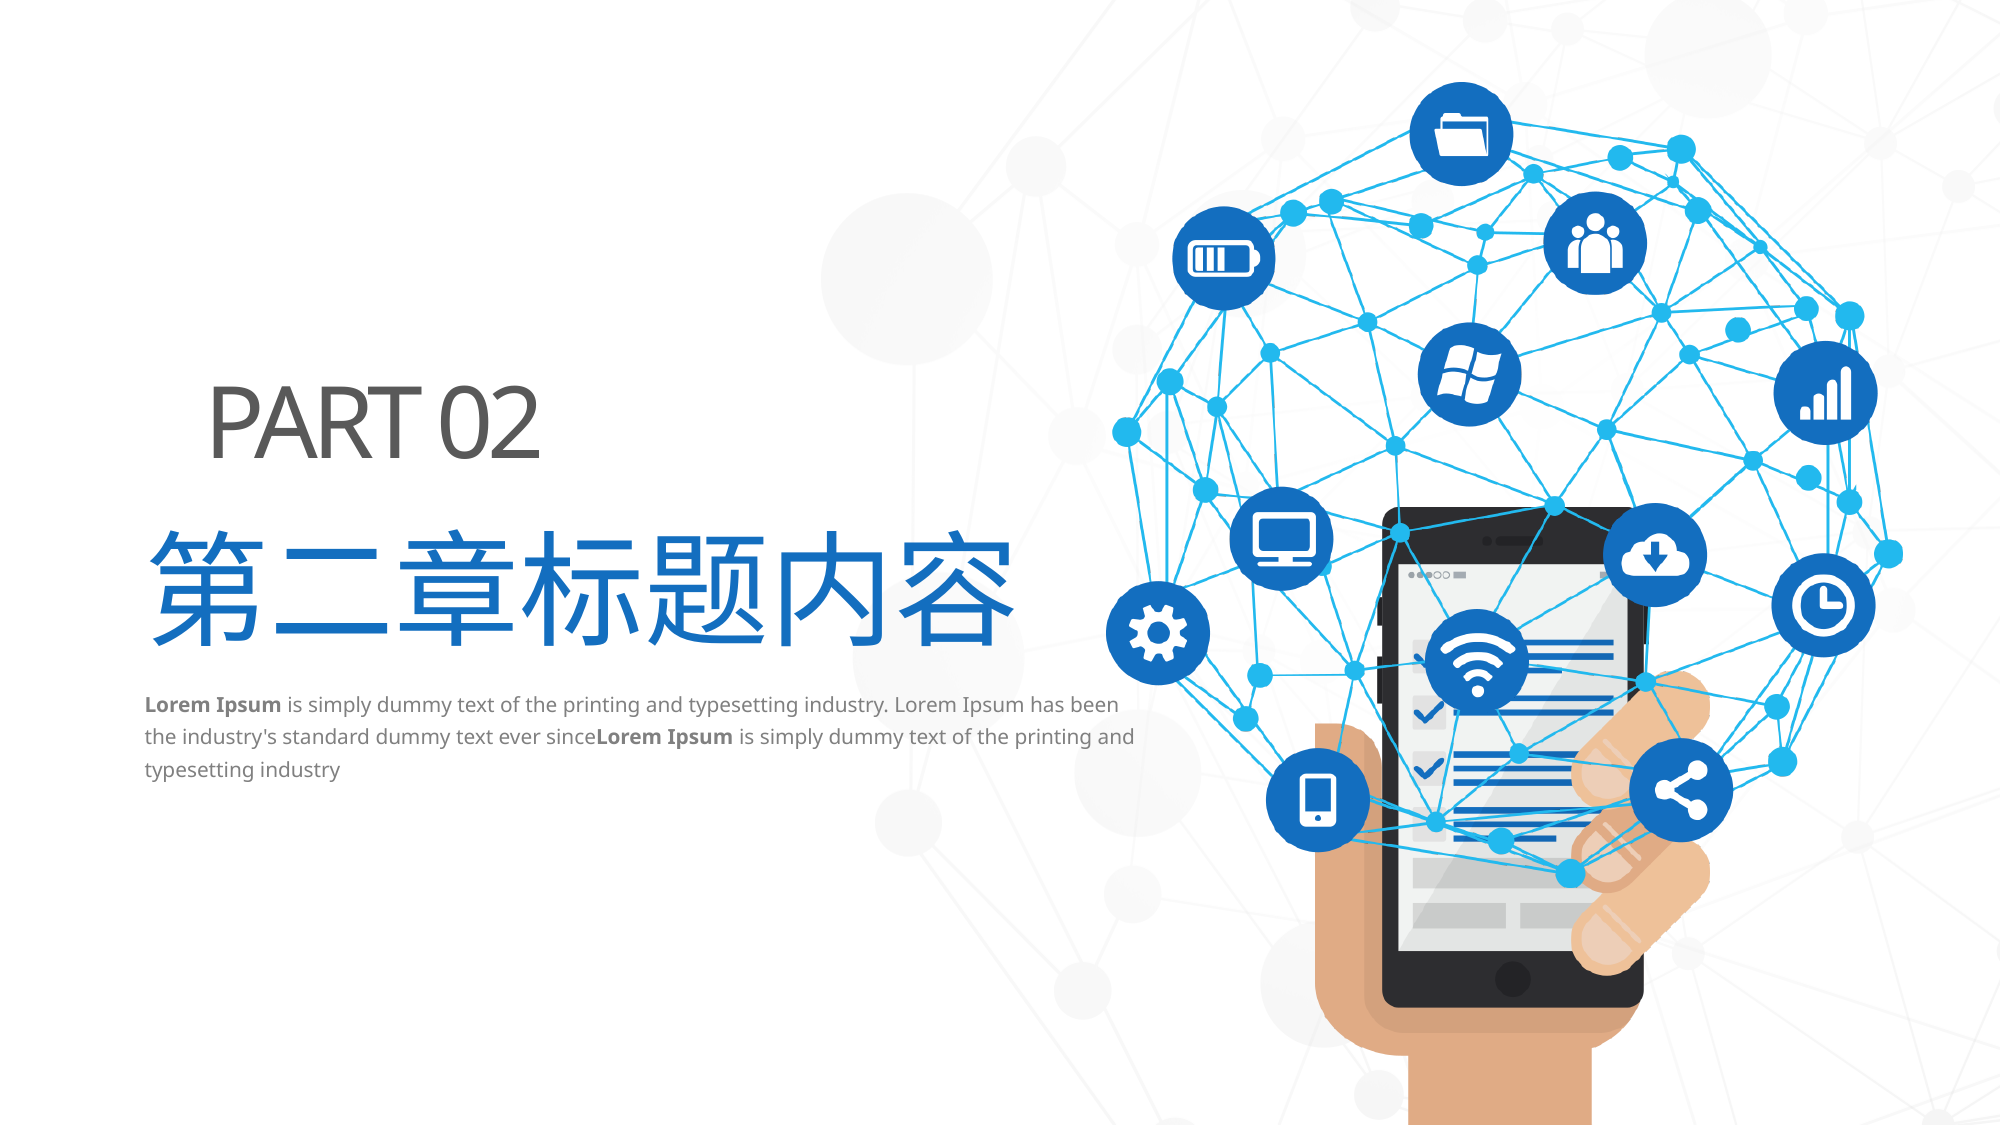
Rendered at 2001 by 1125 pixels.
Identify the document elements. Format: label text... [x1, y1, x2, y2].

text_box Lorem Ipsum is simply dummy text of the printing and typesetting industry. Lorem Ipsum has been the industry's standard dummy text ever sinceLorem Ipsum is simply dummy text of the printing and typesetting industry [129, 676, 1106, 789]
text_box 第二章标题内容 [130, 504, 1035, 670]
text_box PART 02 [190, 350, 561, 486]
picture [0, 0, 2000, 1125]
